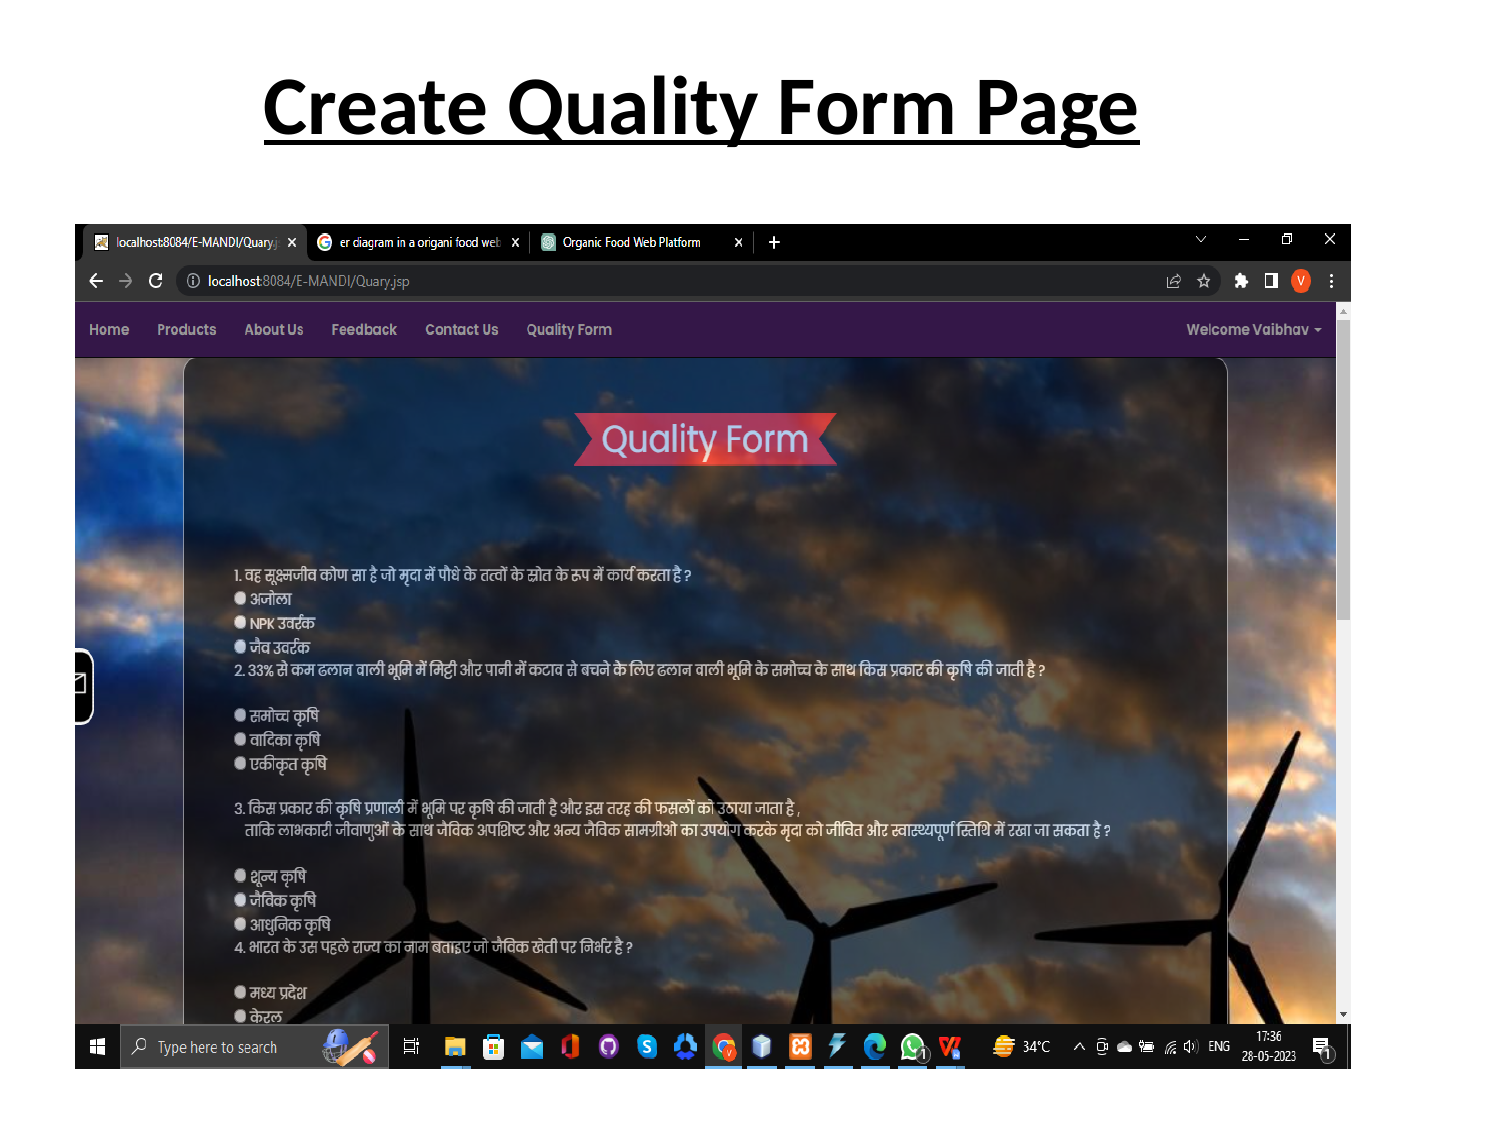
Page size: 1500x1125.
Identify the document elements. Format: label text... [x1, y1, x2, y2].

text_box Create Quality Form Page [248, 43, 1356, 159]
picture [74, 224, 1351, 1069]
